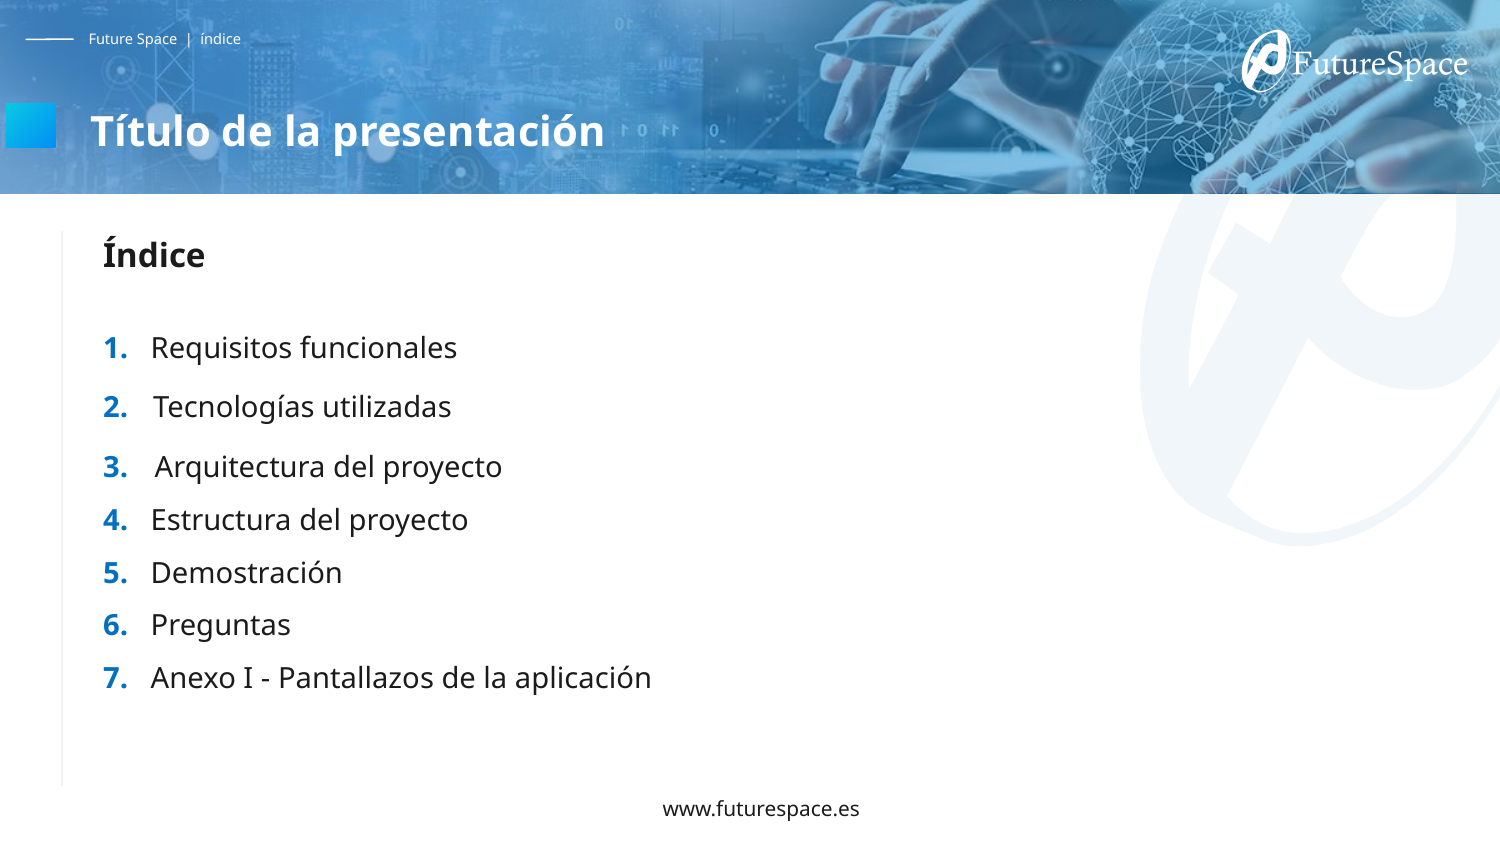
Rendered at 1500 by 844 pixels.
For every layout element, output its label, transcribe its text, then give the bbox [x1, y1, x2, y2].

text_box 1. Requisitos funcionales 2. Tecnologías utilizadas 3. Arquitectura del proyecto 4. Estructura del proyecto 5. Demostración 6. Preguntas 7. Anexo I - Pantallazos de la aplicación [88, 296, 733, 762]
text_box Índice [88, 219, 469, 284]
picture [164, 0, 1500, 193]
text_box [0, 63, 1177, 188]
